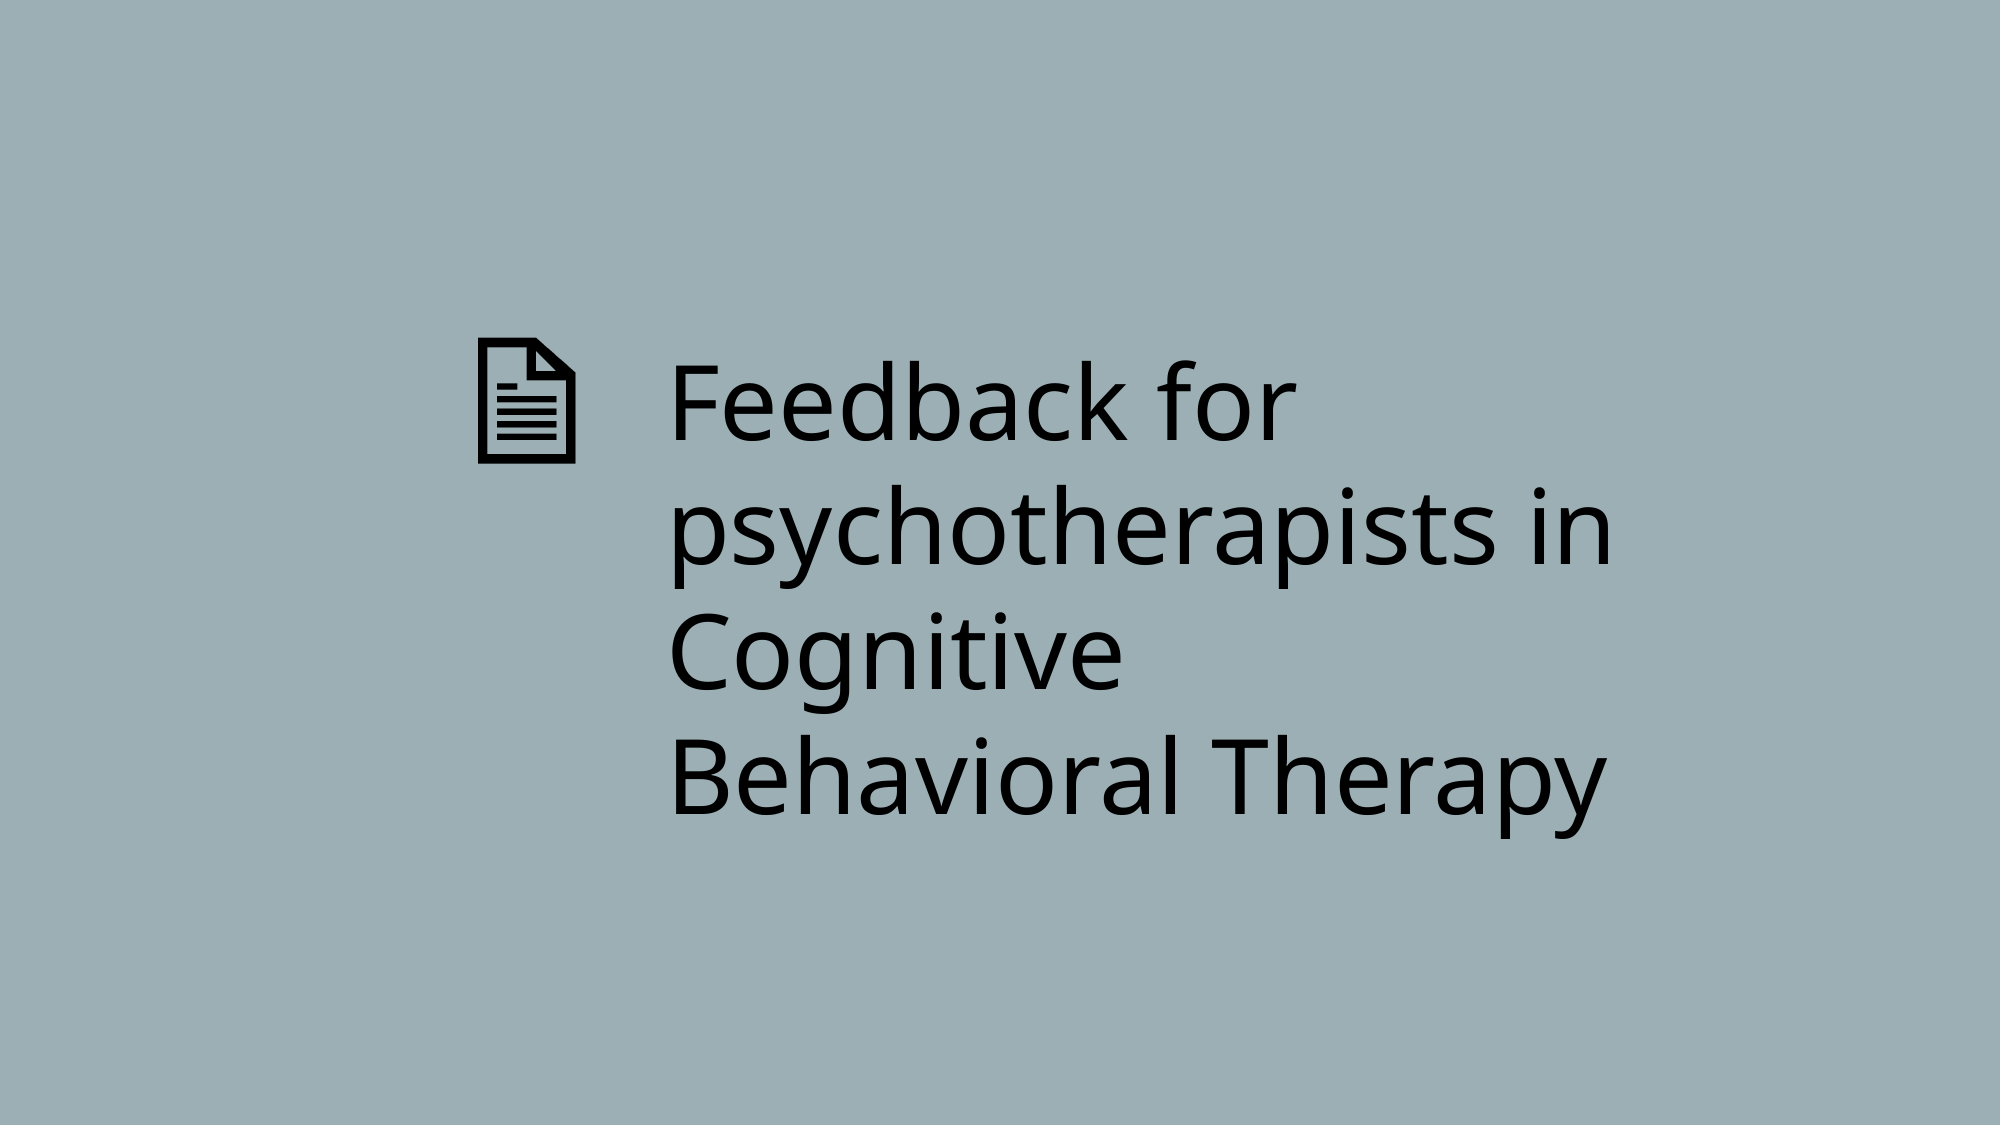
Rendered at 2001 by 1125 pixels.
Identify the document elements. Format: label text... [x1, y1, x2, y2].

picture [451, 325, 602, 476]
text_box Feedback for psychotherapists in Cognitive Behavioral Therapy [651, 328, 1665, 843]
